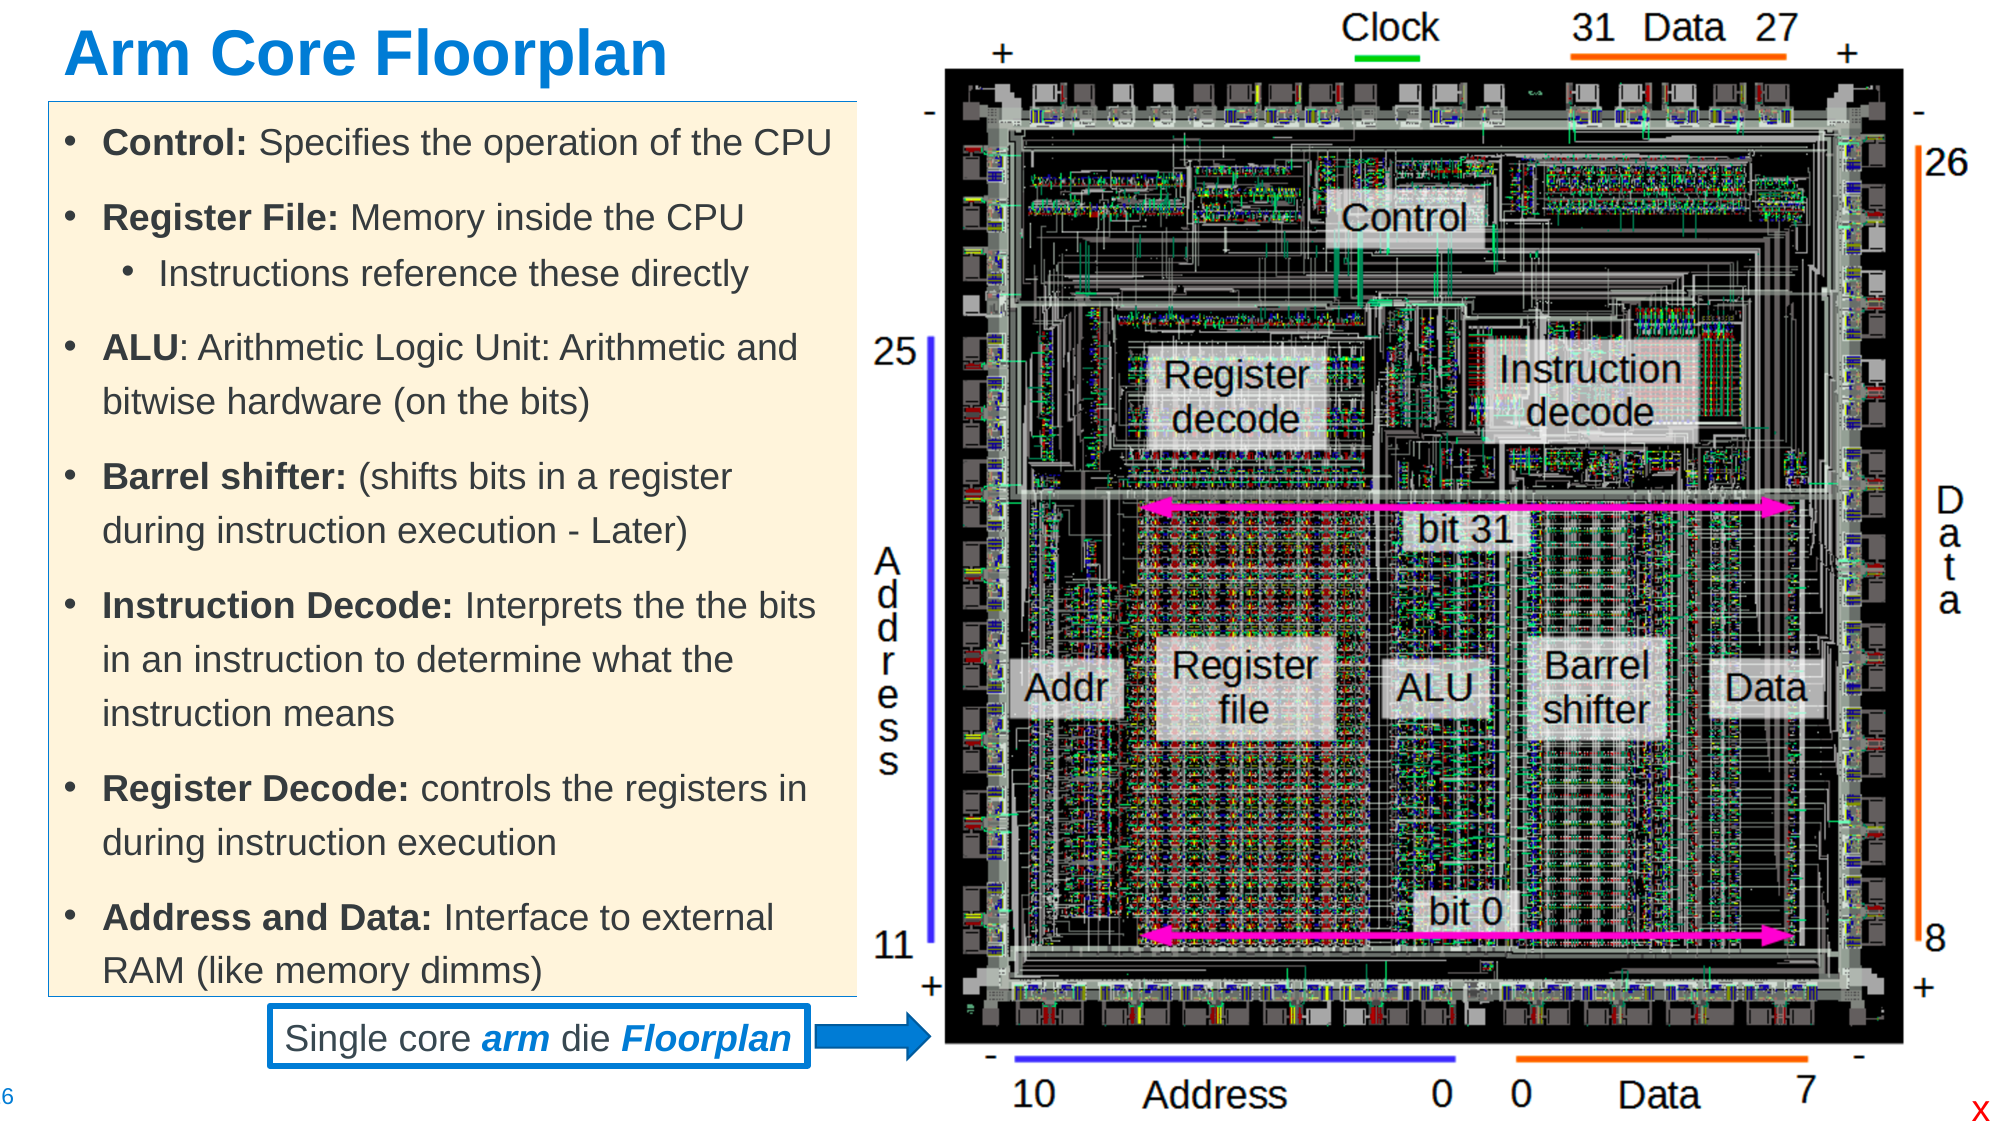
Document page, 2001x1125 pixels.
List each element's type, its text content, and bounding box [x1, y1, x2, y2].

text_box [814, 1024, 857, 1049]
title Arm Core Floorplan [48, 19, 857, 97]
text_box x [1956, 1076, 2000, 1125]
picture [857, 0, 1984, 1120]
list Control: Specifies the operation of the CPU Register File: Memory inside the CPU Instructions reference these directly ALU: Arithmetic Logic Unit: Arithmetic and bitwise hardware (on the bits) Barrel shifter: (shifts bits in a register during instruction execution - Later) Instruction Decode: Interprets the the bits in an instruction to determine what the instruction means Register Decode: controls the registers in during instruction execution Address and Data: Interface to external RAM (like memory dimms) [48, 101, 857, 997]
text_box Single core arm die Floorplan [269, 1006, 808, 1066]
